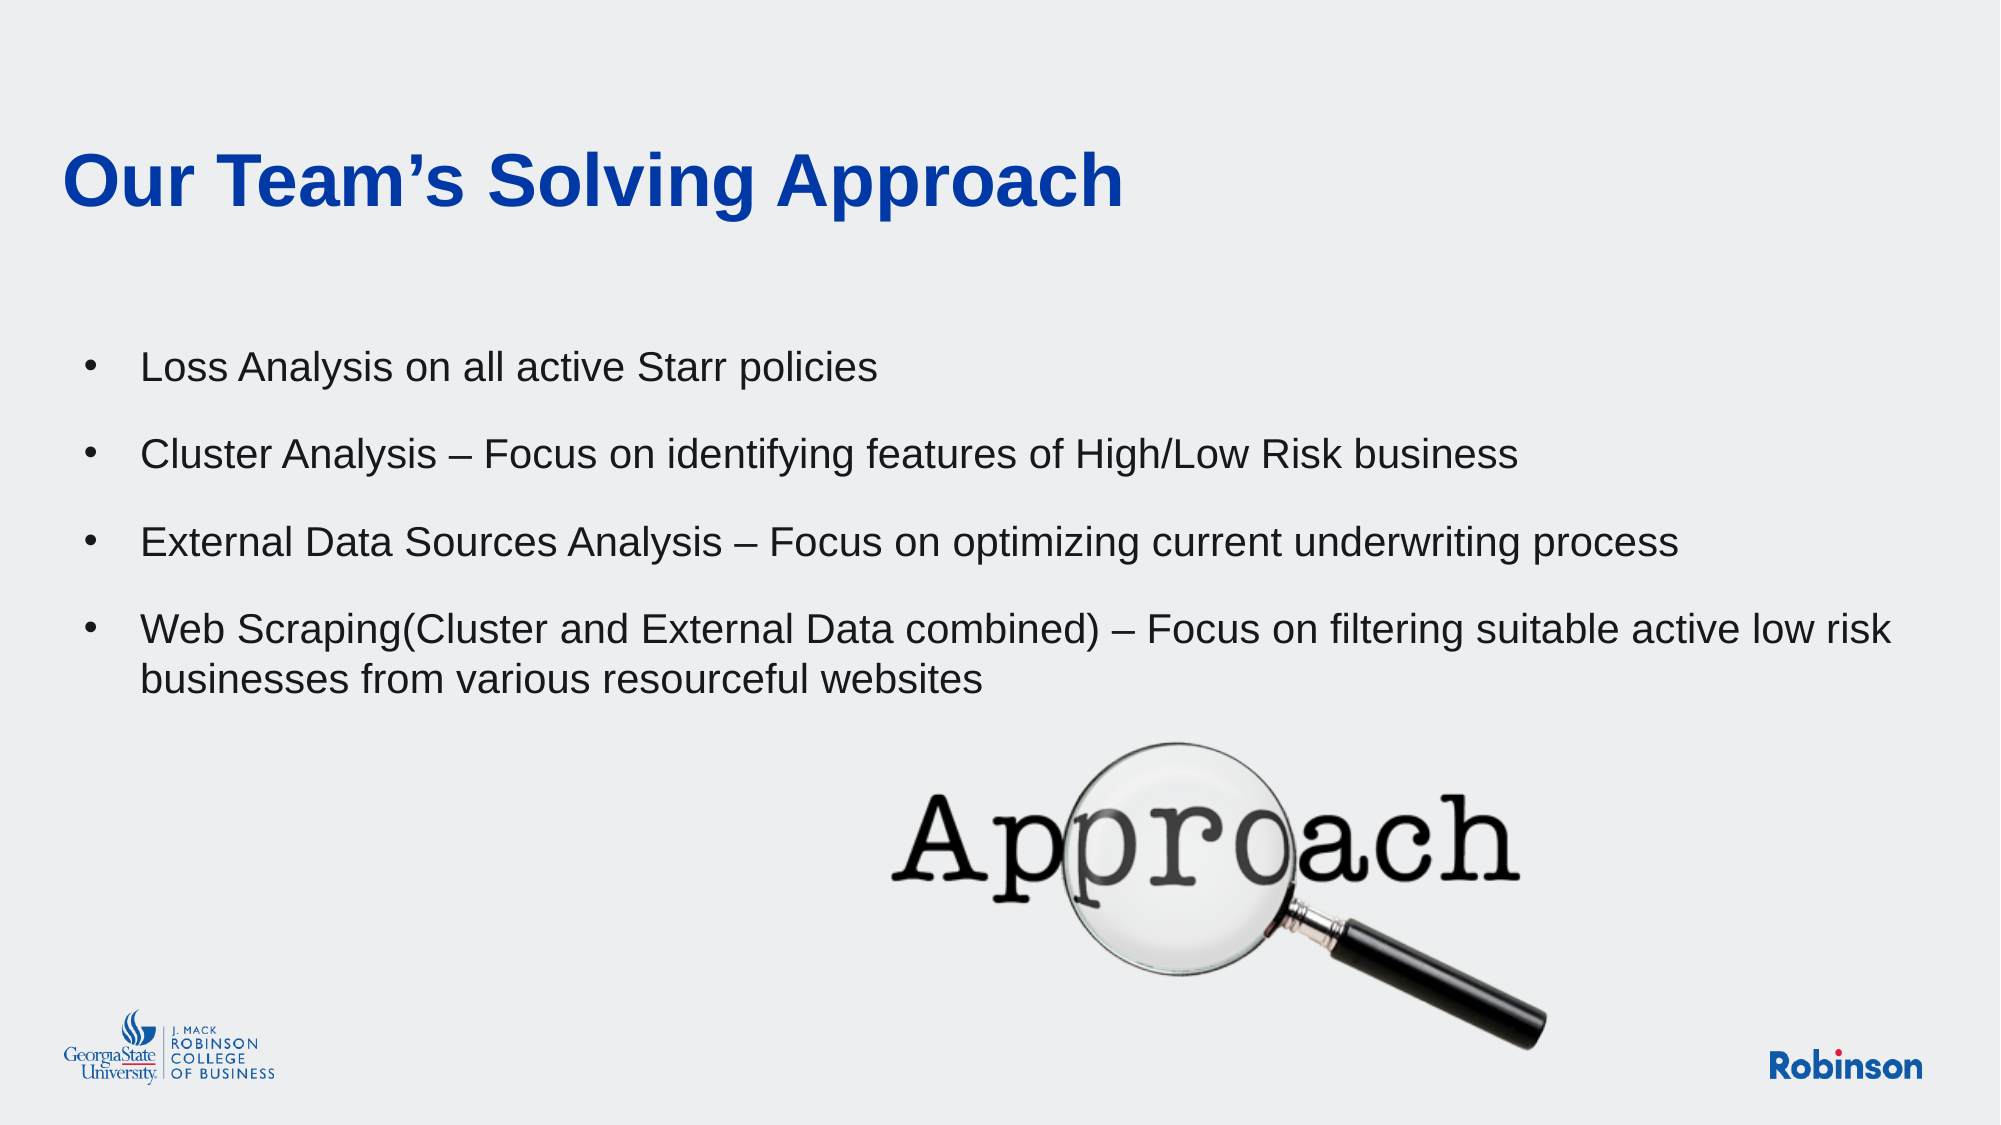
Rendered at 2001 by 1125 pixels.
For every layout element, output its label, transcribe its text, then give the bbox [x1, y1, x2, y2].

title Our Team’s Solving Approach [62, 141, 1938, 223]
picture [64, 1009, 274, 1085]
picture [885, 740, 1550, 1057]
list Loss Analysis on all active Starr policies Cluster Analysis – Focus on identifying features of High/Low Risk business External Data Sources Analysis – Focus on optimizing current underwriting process Web Scraping(Cluster and External Data combined) – Focus on filtering suitable active low risk businesses from various resourceful websites [83, 339, 1959, 1025]
picture [1770, 1049, 1922, 1079]
